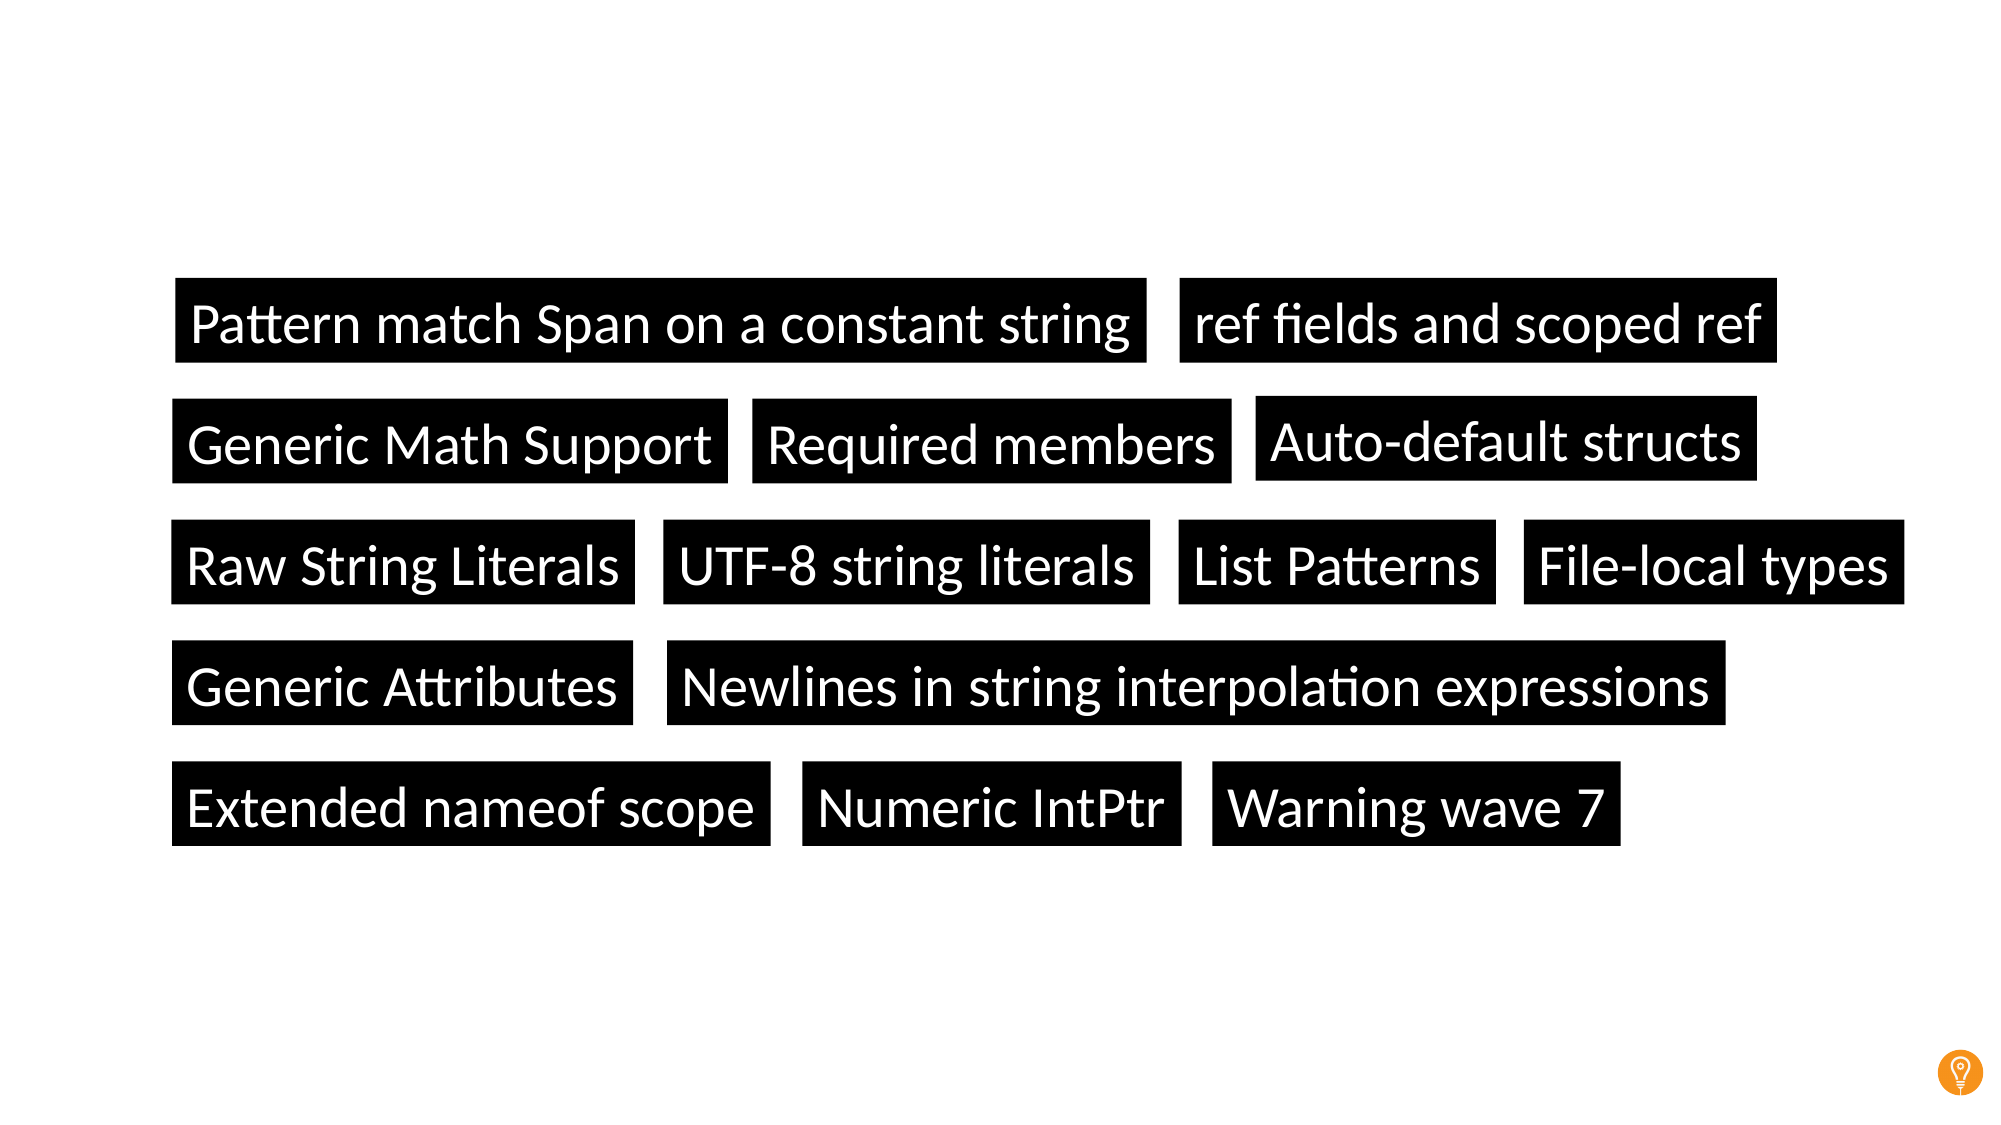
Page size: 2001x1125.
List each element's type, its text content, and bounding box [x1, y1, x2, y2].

text_box Generic Attributes [172, 640, 634, 726]
text_box Numeric IntPtr [802, 761, 1182, 846]
text_box ref fields and scoped ref [1179, 277, 1777, 363]
text_box Pattern match Span on a constant string [175, 277, 1147, 363]
text_box UTF-8 string literals [663, 519, 1151, 605]
text_box List Patterns [1178, 519, 1496, 605]
text_box Newlines in string interpolation expressions [667, 640, 1726, 726]
text_box Warning wave 7 [1212, 761, 1621, 846]
text_box Auto-default structs [1255, 395, 1757, 481]
text_box Extended nameof scope [172, 761, 771, 846]
text_box Generic Math Support [172, 398, 728, 484]
text_box File-local types [1523, 519, 1905, 605]
picture [1937, 1049, 1984, 1096]
text_box Raw String Literals [171, 519, 635, 605]
text_box Required members [752, 398, 1232, 484]
